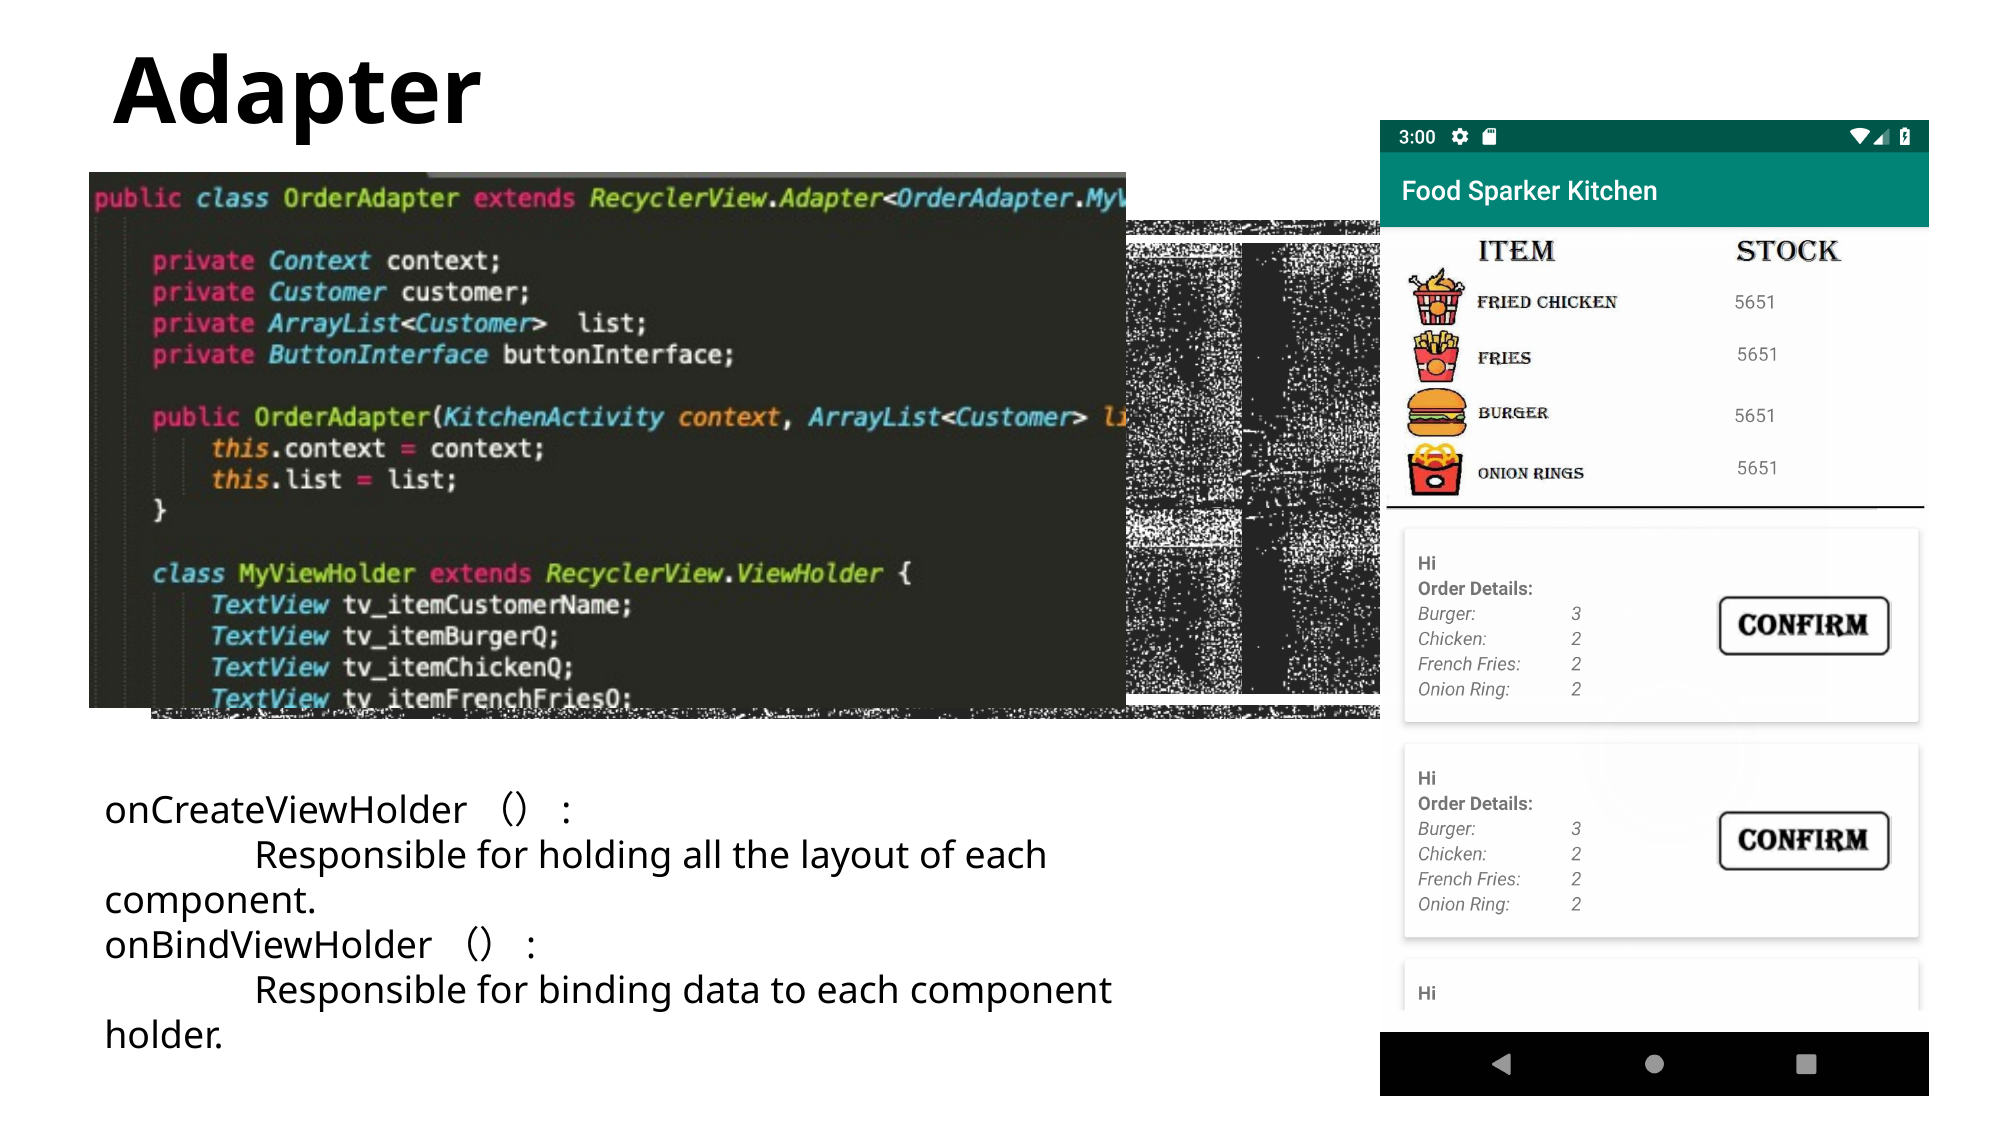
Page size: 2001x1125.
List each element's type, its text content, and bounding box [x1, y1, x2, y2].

picture [1380, 120, 1929, 1096]
text_box onCreateViewHolder（）: Responsible for holding all the layout of each component. onBindViewHolder（）: Responsible for binding data to each component holder. [89, 778, 1251, 1064]
picture [89, 172, 1126, 708]
subtitle Adapter [98, 37, 957, 136]
